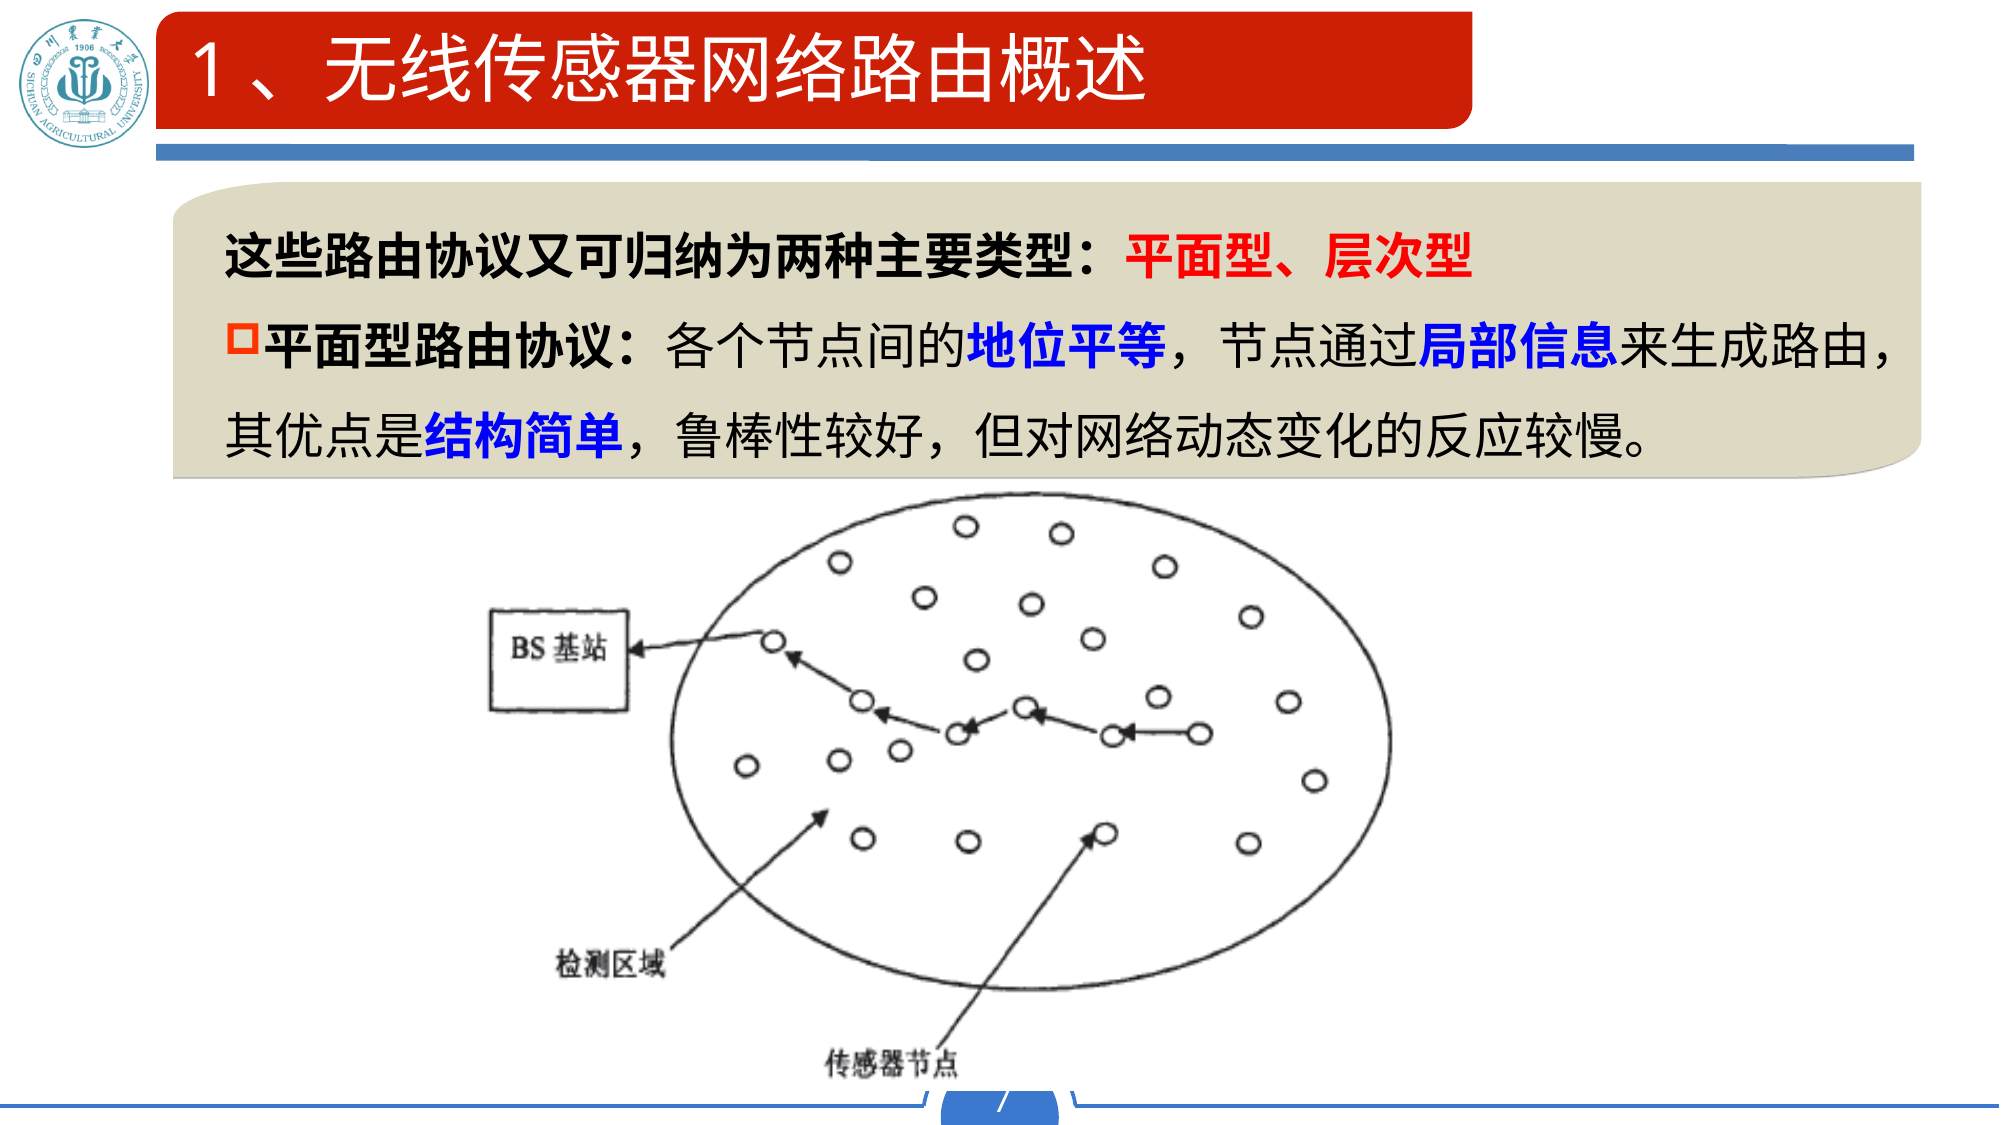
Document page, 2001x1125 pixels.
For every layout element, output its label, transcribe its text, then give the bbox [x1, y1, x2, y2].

picture [450, 473, 1420, 1092]
text_box 这些路由协议又可归纳为两种主要类型：平面型、层次型 平面型路由协议：各个节点间的地位平等，节点通过局部信息来生成路由，其优点是结构简单，鲁棒性较好，但对网络动态变化的反应较慢。 [173, 181, 1922, 477]
title 1、无线传感器网络路由概述 [173, 14, 1910, 126]
